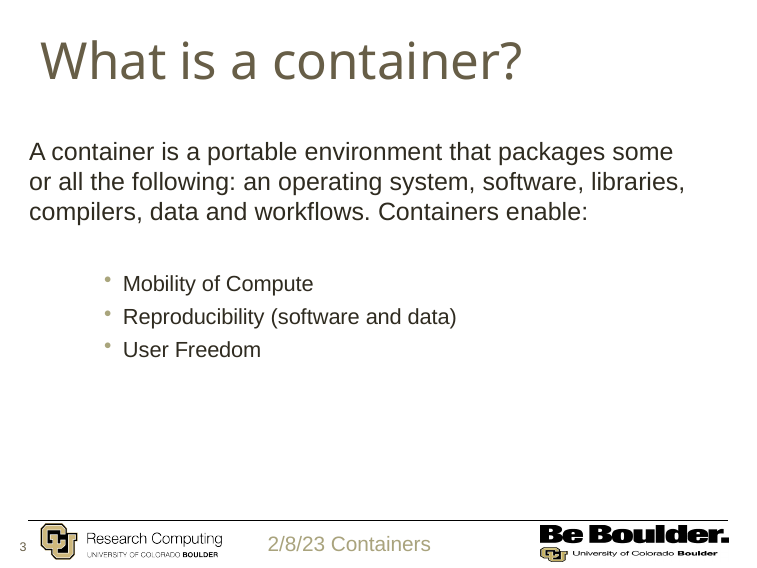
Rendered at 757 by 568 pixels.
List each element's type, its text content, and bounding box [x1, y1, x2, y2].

slide_number 3 [15, 539, 35, 562]
text_box A container is a portable environment that packages some or all the following: an operating system, software, libraries, compilers, data and workflows. Containers enable: Mobility of Compute Reproducibility (software and data) User Freedom [28, 129, 703, 436]
title What is a container? [40, 28, 654, 90]
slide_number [265, 530, 489, 556]
picture [40, 523, 222, 560]
picture [540, 525, 729, 562]
